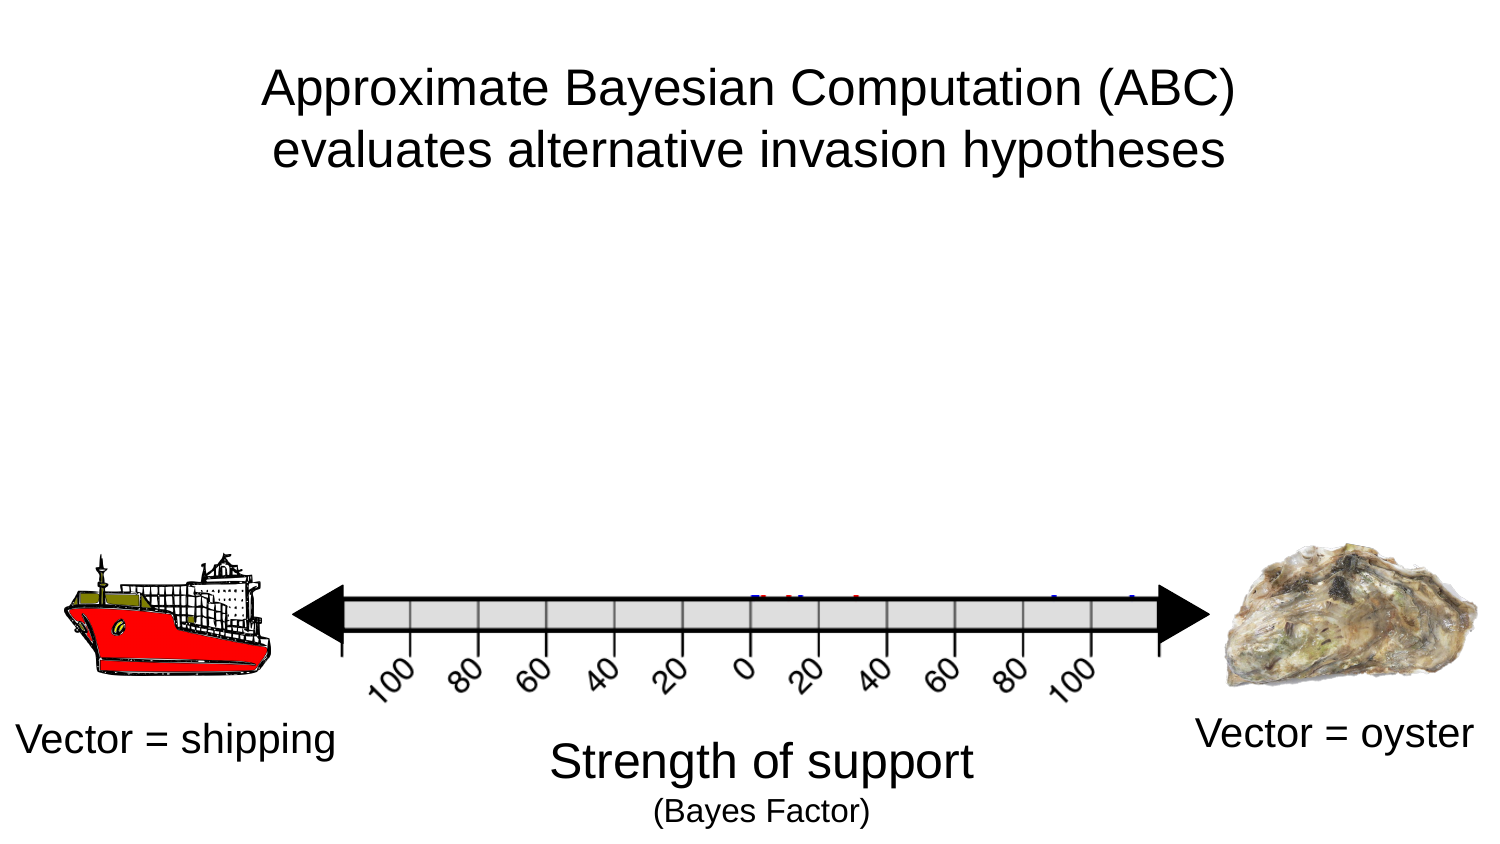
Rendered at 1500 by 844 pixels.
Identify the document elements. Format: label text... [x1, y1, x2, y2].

text_box [1159, 585, 1173, 593]
text_box Strength of support (Bayes Factor) [484, 730, 1040, 837]
text_box Vector = oyster [1179, 697, 1492, 763]
text_box [329, 585, 343, 593]
picture [1215, 517, 1491, 732]
picture [55, 506, 280, 731]
text_box [1187, 601, 1210, 628]
picture [319, 595, 1183, 722]
text_box [292, 602, 314, 627]
title Approximate Bayesian Computation (ABC) evaluates alternative invasion hypotheses [135, 45, 1365, 187]
text_box Vector = shipping [0, 704, 354, 770]
